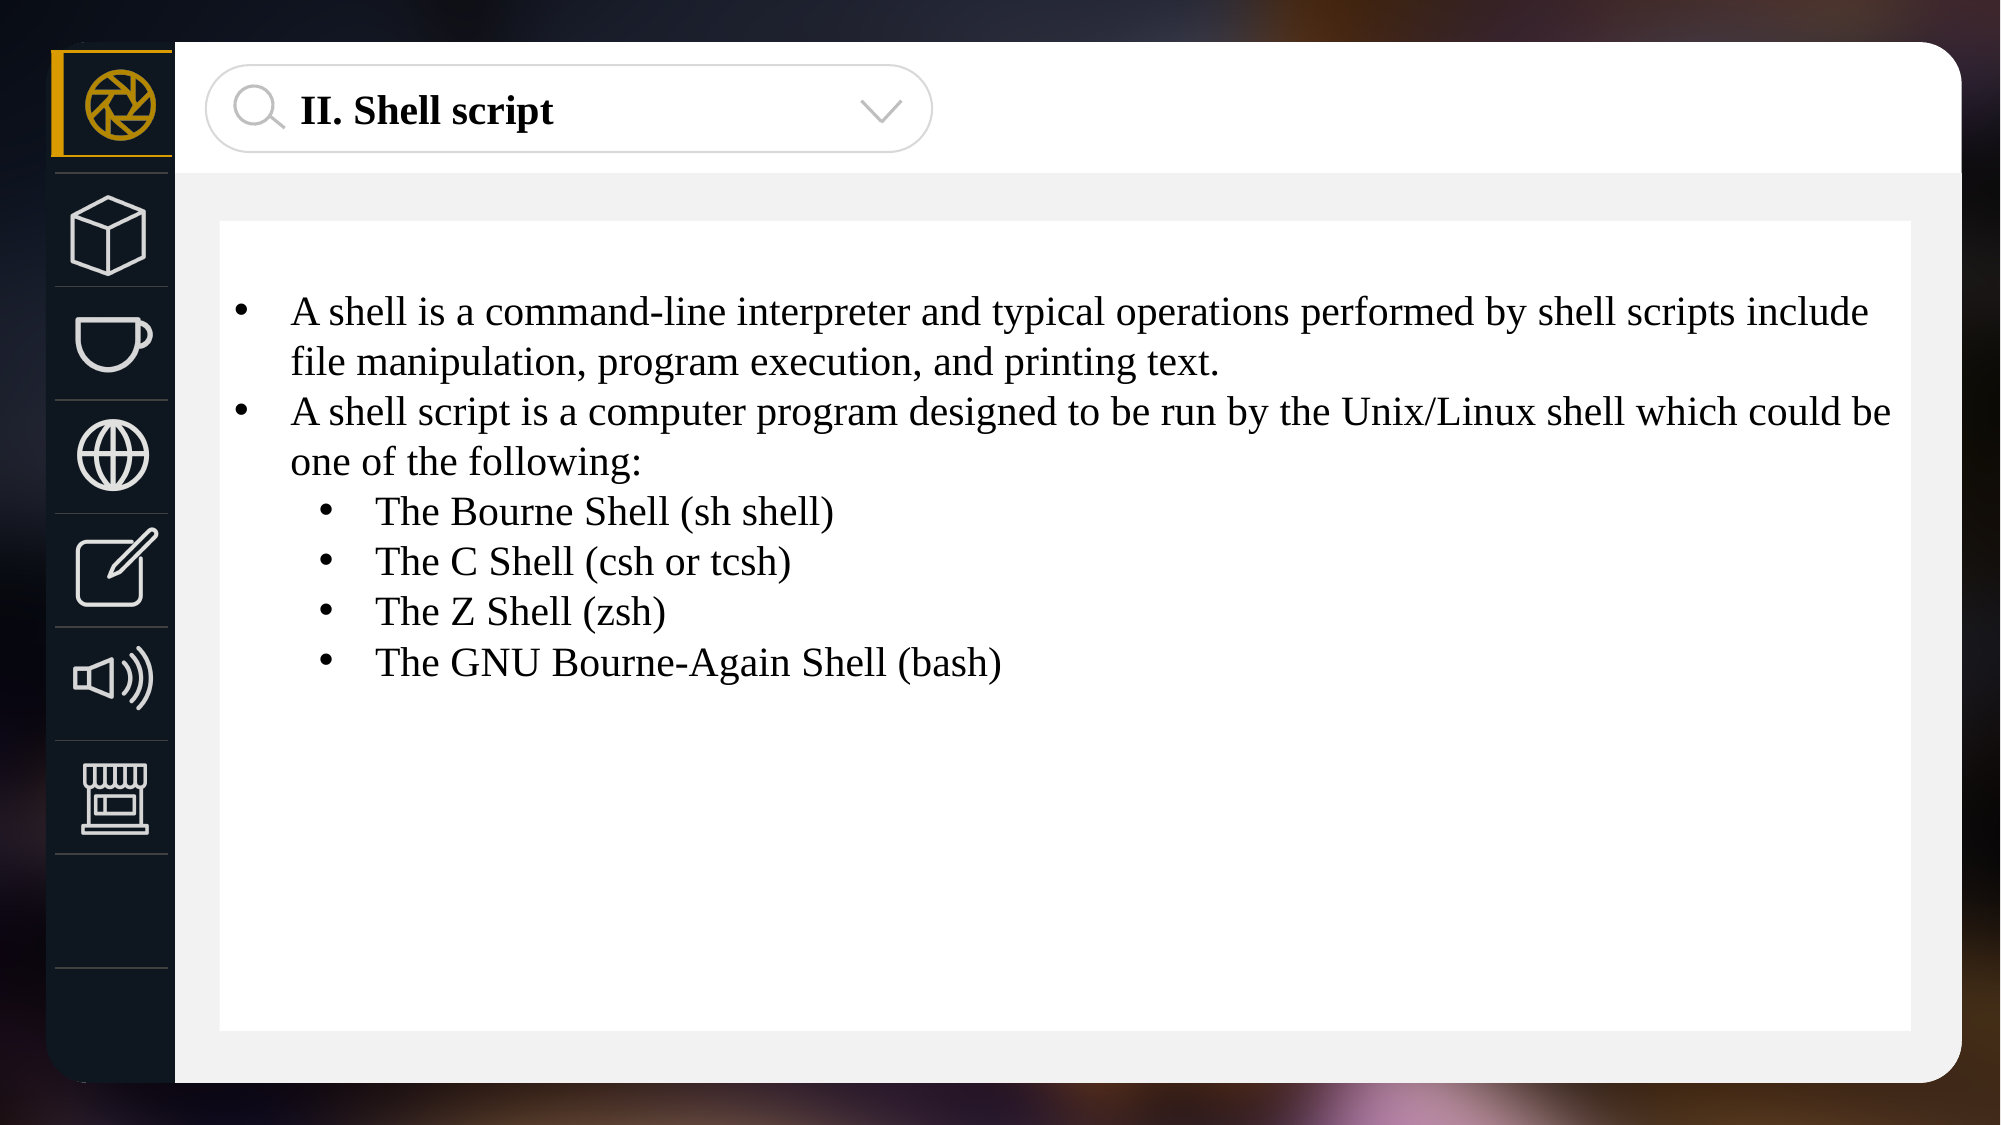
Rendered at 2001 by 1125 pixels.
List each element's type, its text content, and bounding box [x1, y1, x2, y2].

text_box A shell is a command-line interpreter and typical operations performed by shell scripts include file manipulation, program execution, and printing text. A shell script is a computer program designed to be run by the Unix/Linux shell which could be one of the following: The Bourne Shell (sh shell) The C Shell (csh or tcsh) The Z Shell (zsh) The GNU Bourne-Again Shell (bash) [219, 276, 1911, 692]
text_box [219, 220, 1912, 1032]
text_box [51, 40, 185, 170]
text_box II. Shell script [285, 75, 888, 141]
picture [0, 0, 2001, 1125]
